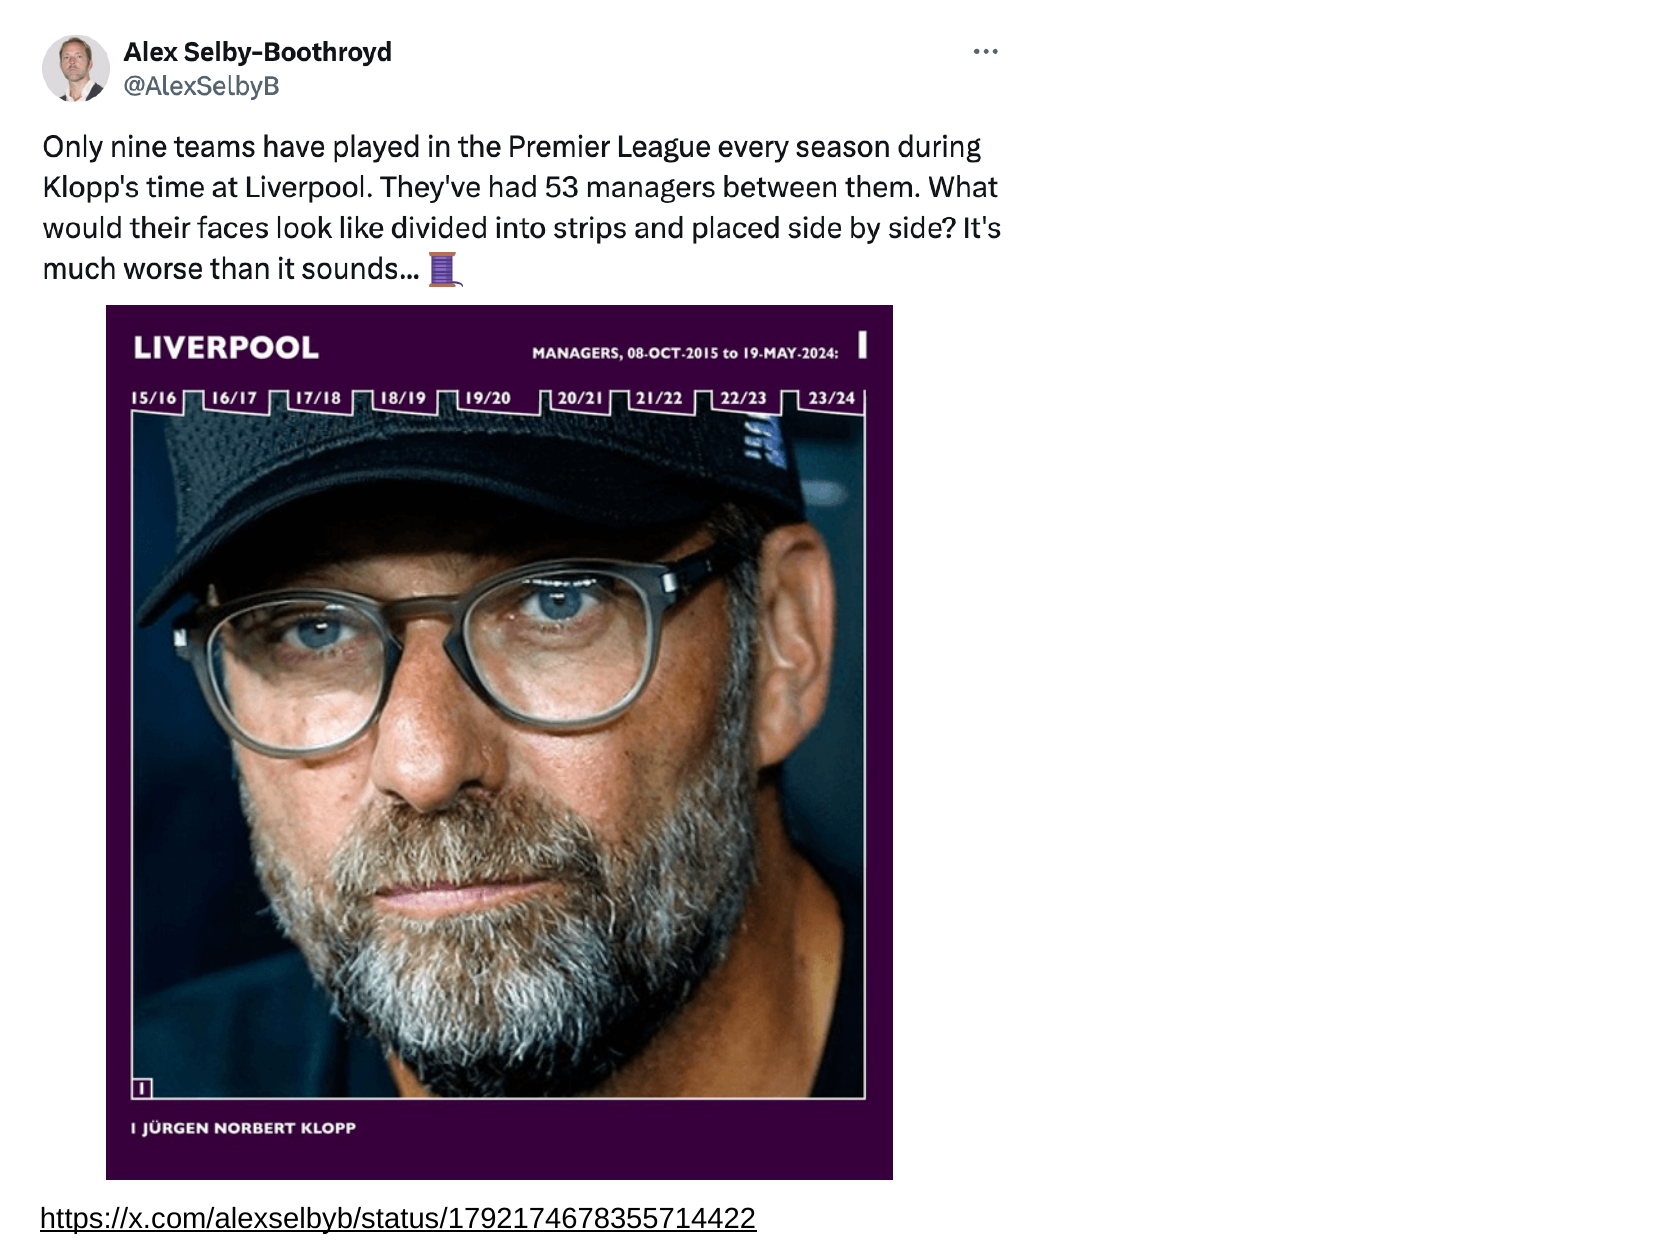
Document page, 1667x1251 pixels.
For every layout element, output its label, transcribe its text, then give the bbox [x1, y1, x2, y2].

picture [24, 24, 1025, 301]
picture [106, 305, 893, 1180]
text_box https://x.com/alexselbyb/status/1792174678355714422 [24, 1184, 1452, 1250]
